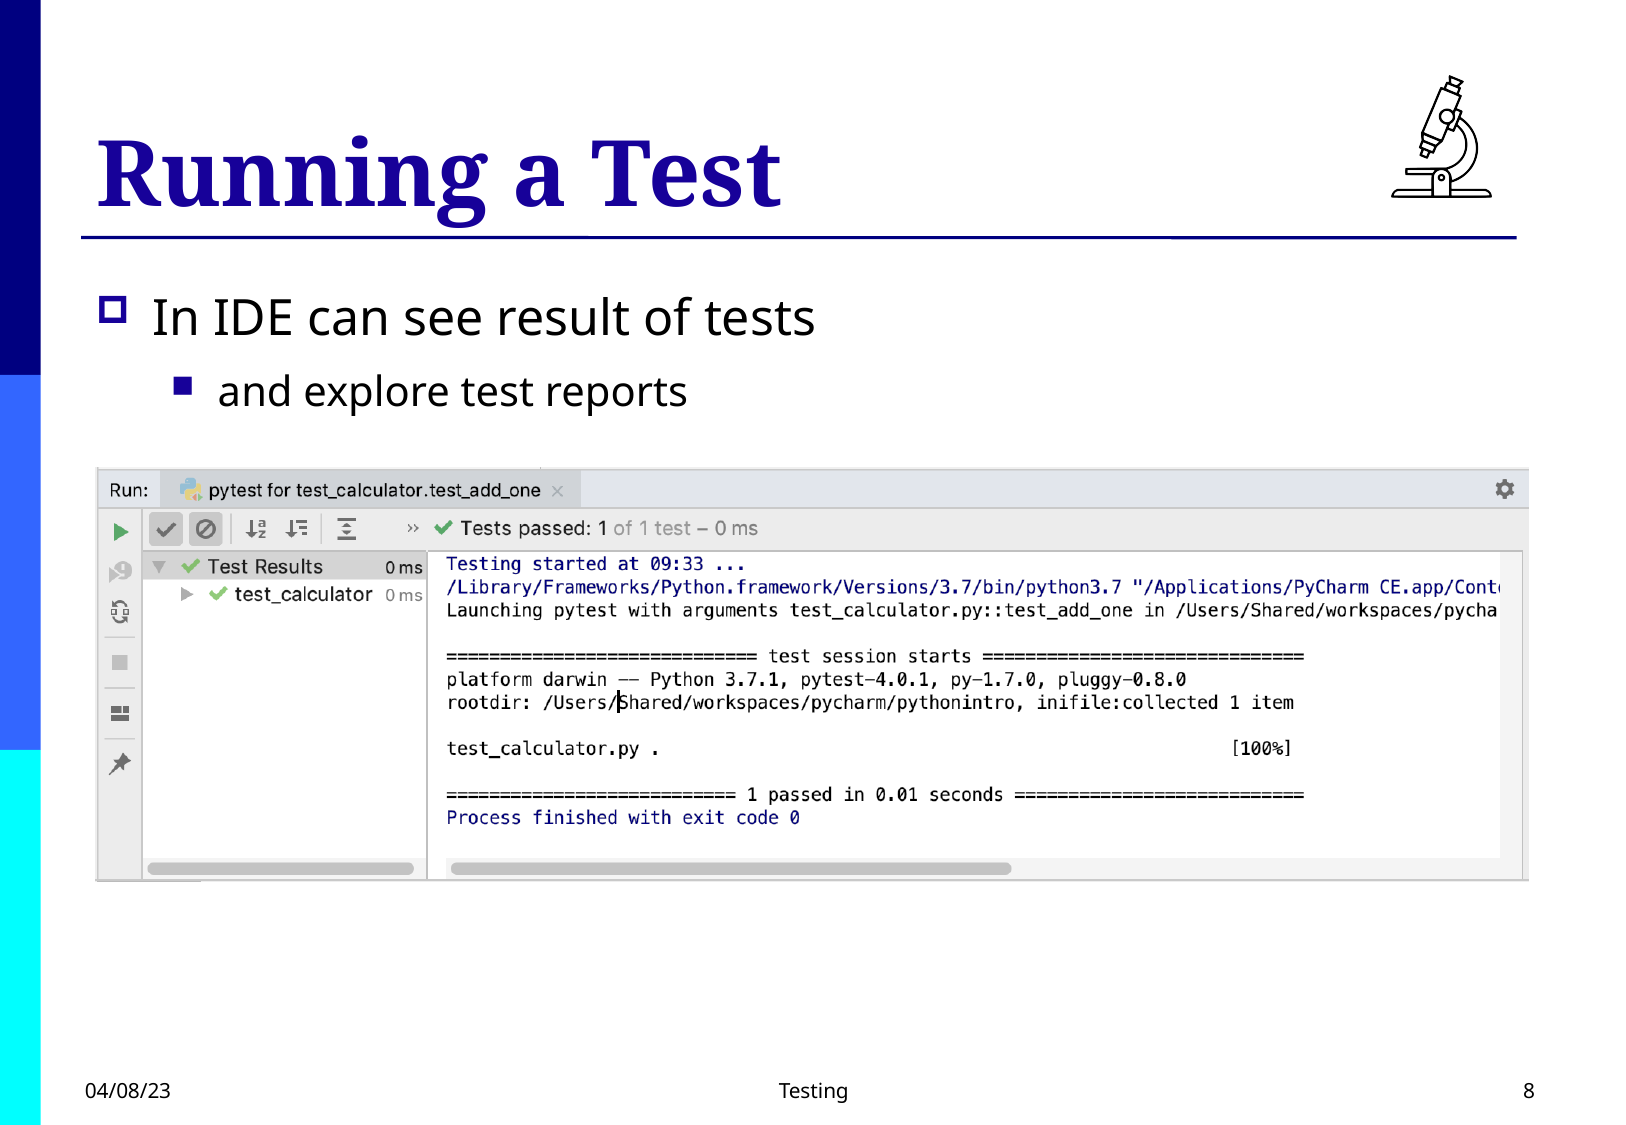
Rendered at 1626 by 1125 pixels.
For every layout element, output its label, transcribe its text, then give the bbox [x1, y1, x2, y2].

list In IDE can see result of tests and explore test reports [81, 262, 1544, 1006]
slide_number 8 [1170, 1070, 1550, 1125]
title Running a Test [81, 45, 1544, 233]
picture [95, 467, 1530, 882]
picture [1390, 74, 1492, 198]
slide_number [70, 1070, 450, 1125]
footer Testing [556, 1070, 1071, 1125]
